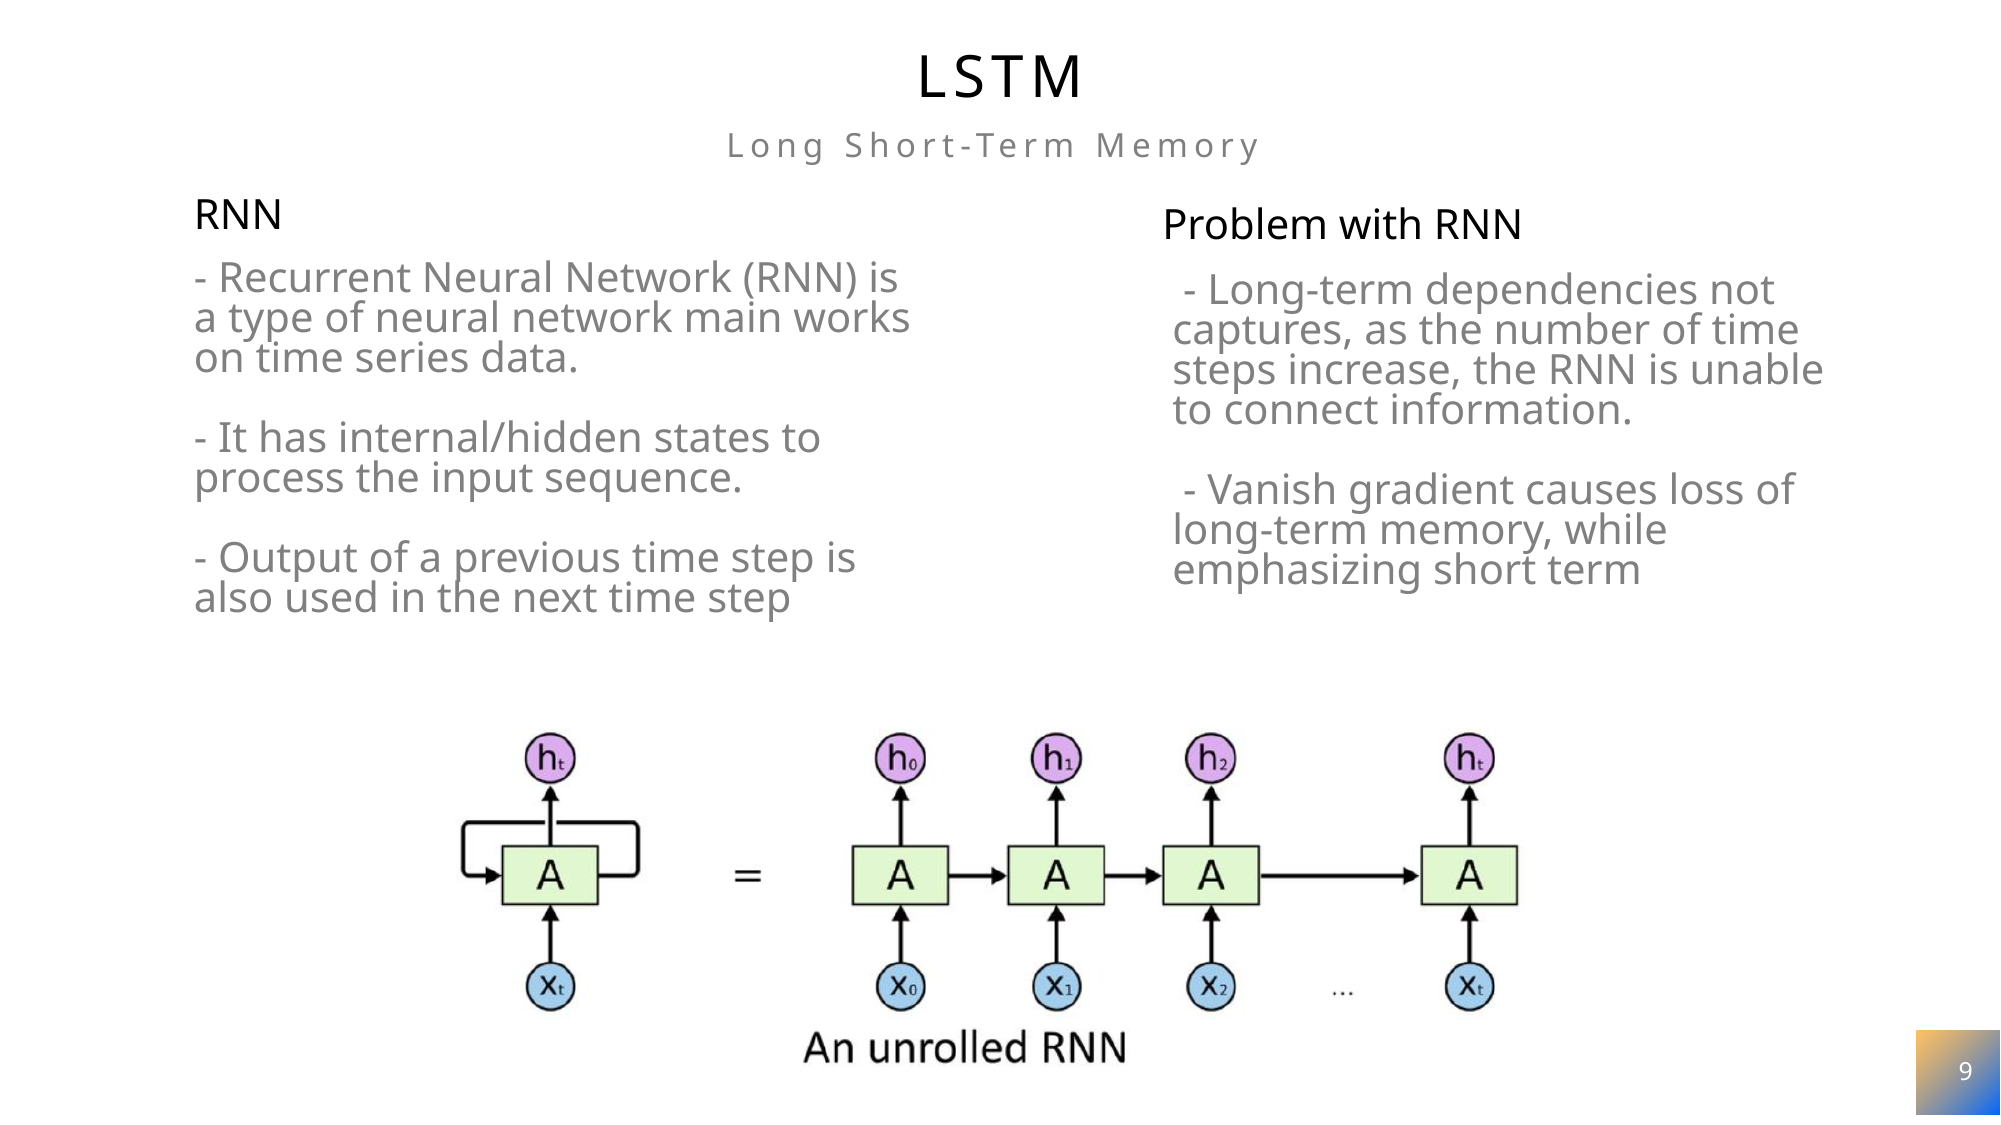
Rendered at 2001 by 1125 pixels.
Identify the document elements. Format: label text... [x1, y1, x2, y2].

text_box - Recurrent Neural Network (RNN) is a type of neural network main works on time series data. - It has internal/hidden states to process the input sequence. - Output of a previous time step is also used in the next time step [179, 252, 934, 628]
picture [436, 706, 1564, 1077]
text_box - Long-term dependencies not captures, as the number of time steps increase, the RNN is unable to connect information. - Vanish gradient causes loss of long-term memory, while emphasizing short term [1157, 265, 1847, 680]
text_box RNN [179, 180, 868, 245]
text_box LSTM [376, 31, 1624, 117]
slide_number 9 [1916, 1042, 1988, 1103]
text_box Problem with RNN [1147, 190, 1837, 255]
text_box Long Short-Term Memory [376, 117, 1624, 172]
